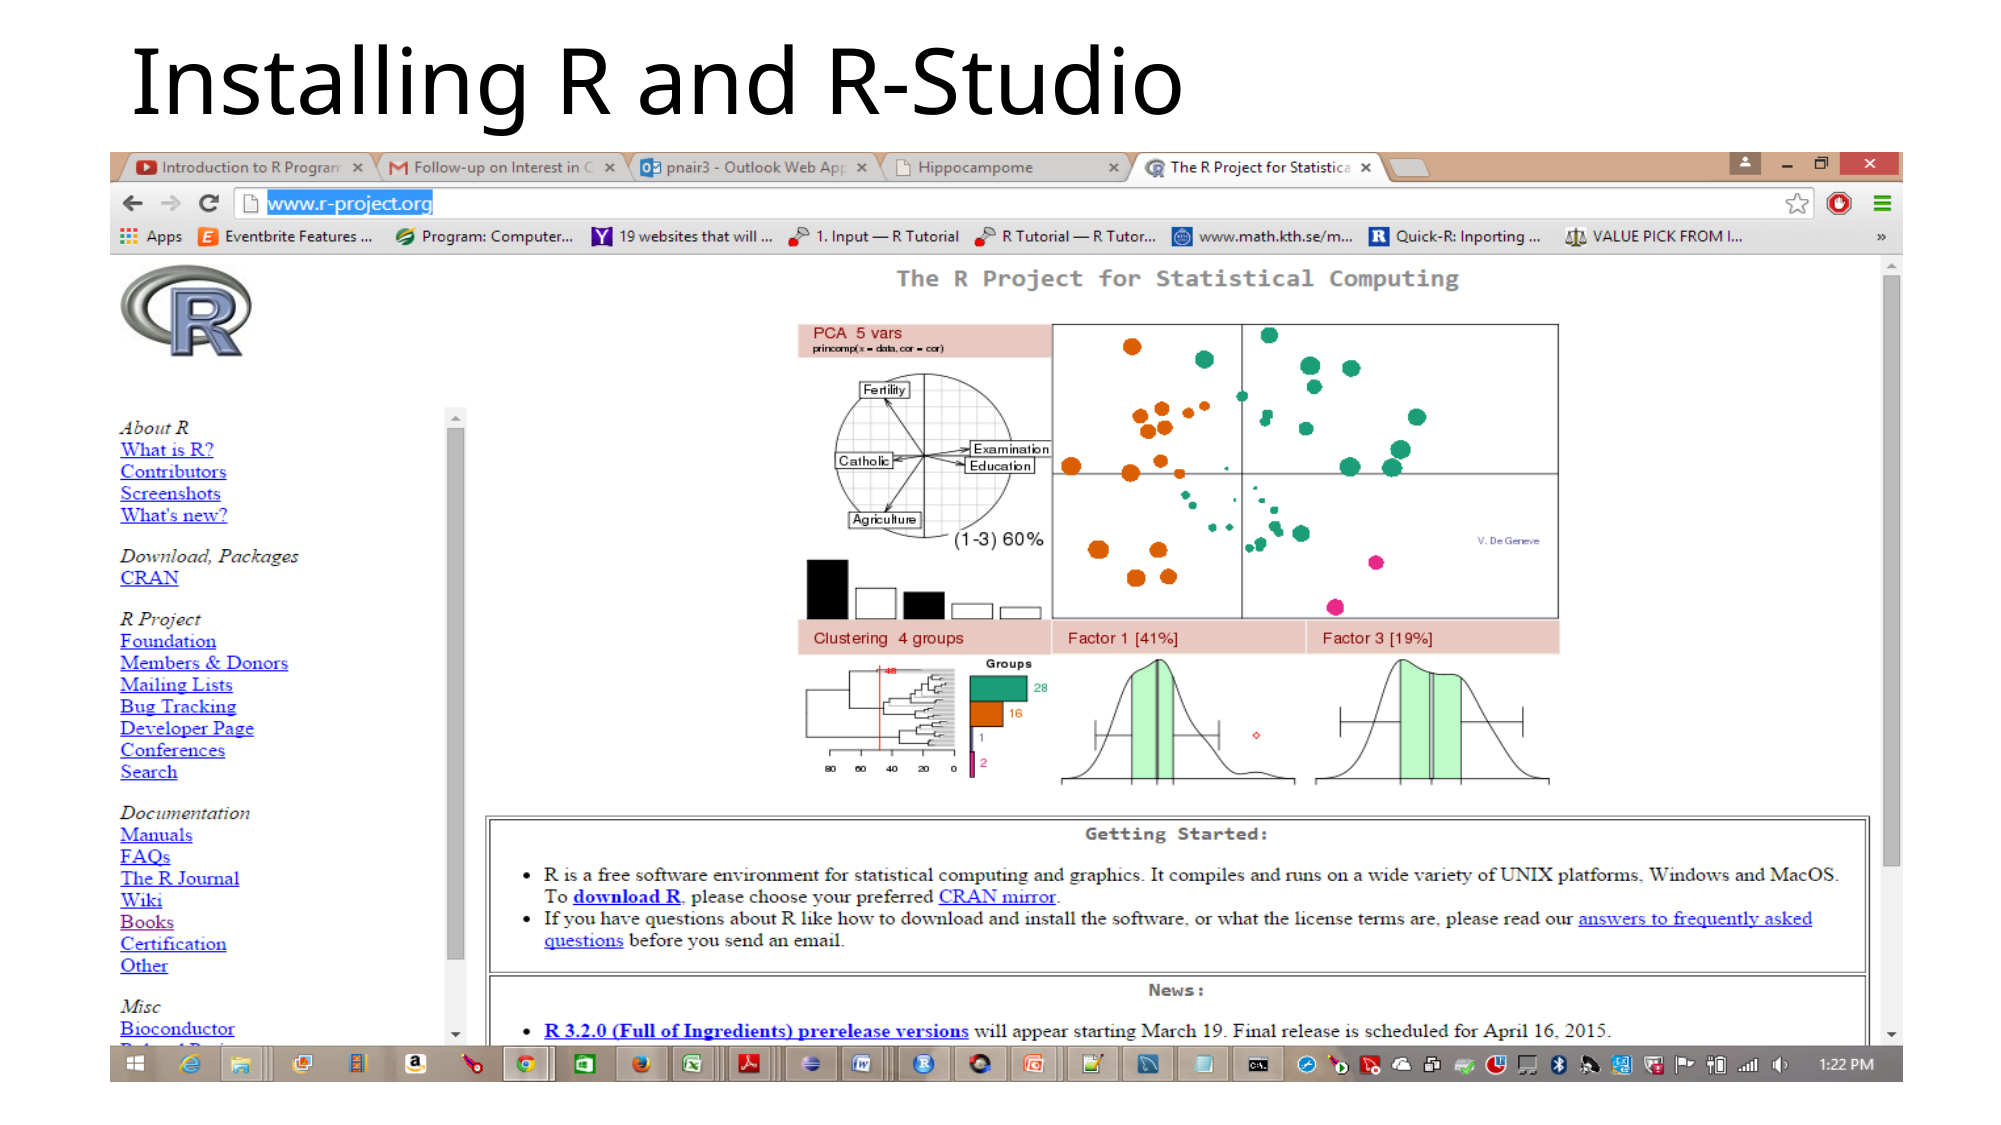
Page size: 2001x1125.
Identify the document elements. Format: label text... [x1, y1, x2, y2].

title Installing R and R-Studio [116, 0, 1863, 151]
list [110, 151, 1903, 1082]
